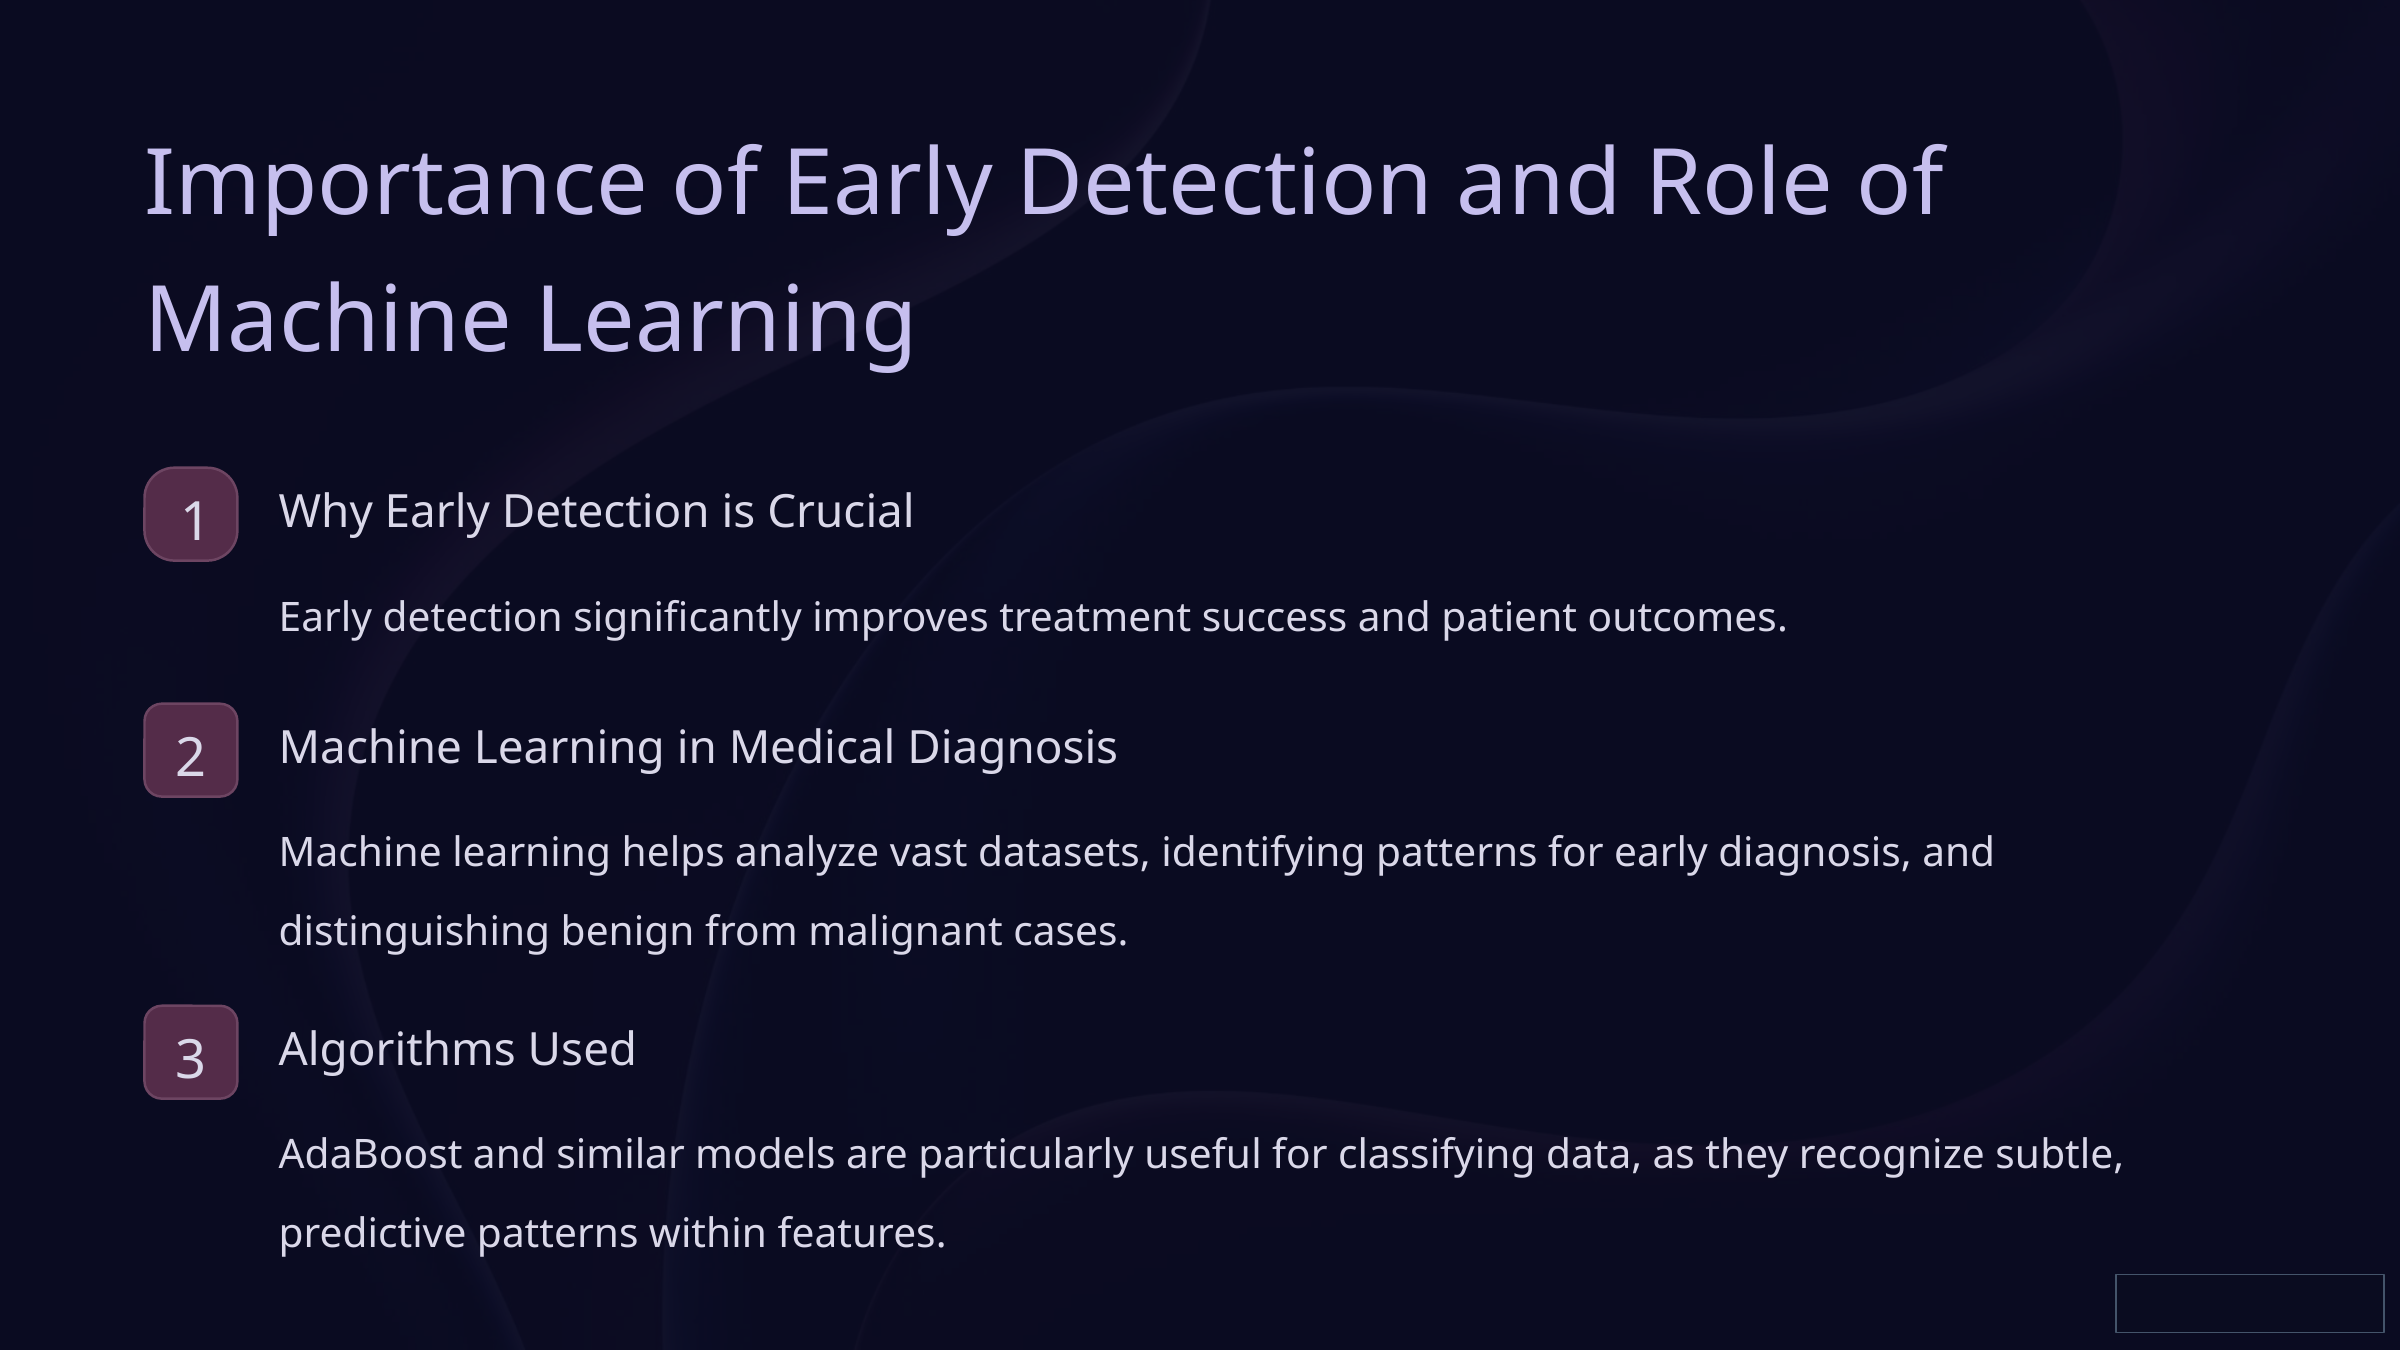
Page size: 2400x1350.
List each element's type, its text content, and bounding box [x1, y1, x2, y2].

text_box [144, 1005, 238, 1099]
text_box [144, 467, 238, 561]
text_box Algorithms Used [278, 1005, 1199, 1064]
text_box [2116, 1274, 2384, 1333]
text_box Early detection significantly improves treatment success and patient outcomes. [278, 560, 2256, 627]
text_box 3 [174, 1024, 207, 1080]
text_box Why Early Detection is Crucial [278, 467, 1199, 525]
text_box Machine learning helps analyze vast datasets, identifying patterns for early diagnosis, and distinguishing benign from malignant cases. [278, 796, 2256, 929]
text_box 1 [180, 486, 202, 542]
text_box 2 [174, 722, 207, 778]
text_box AdaBoost and similar models are particularly useful for classifying data, as they recognize subtle, predictive patterns within features. [278, 1098, 2256, 1231]
text_box Machine Learning in Medical Diagnosis [278, 703, 1199, 761]
text_box Importance of Early Detection and Role of Machine Learning [144, 95, 2256, 325]
text_box [144, 703, 238, 797]
picture [2106, 1271, 2389, 1339]
